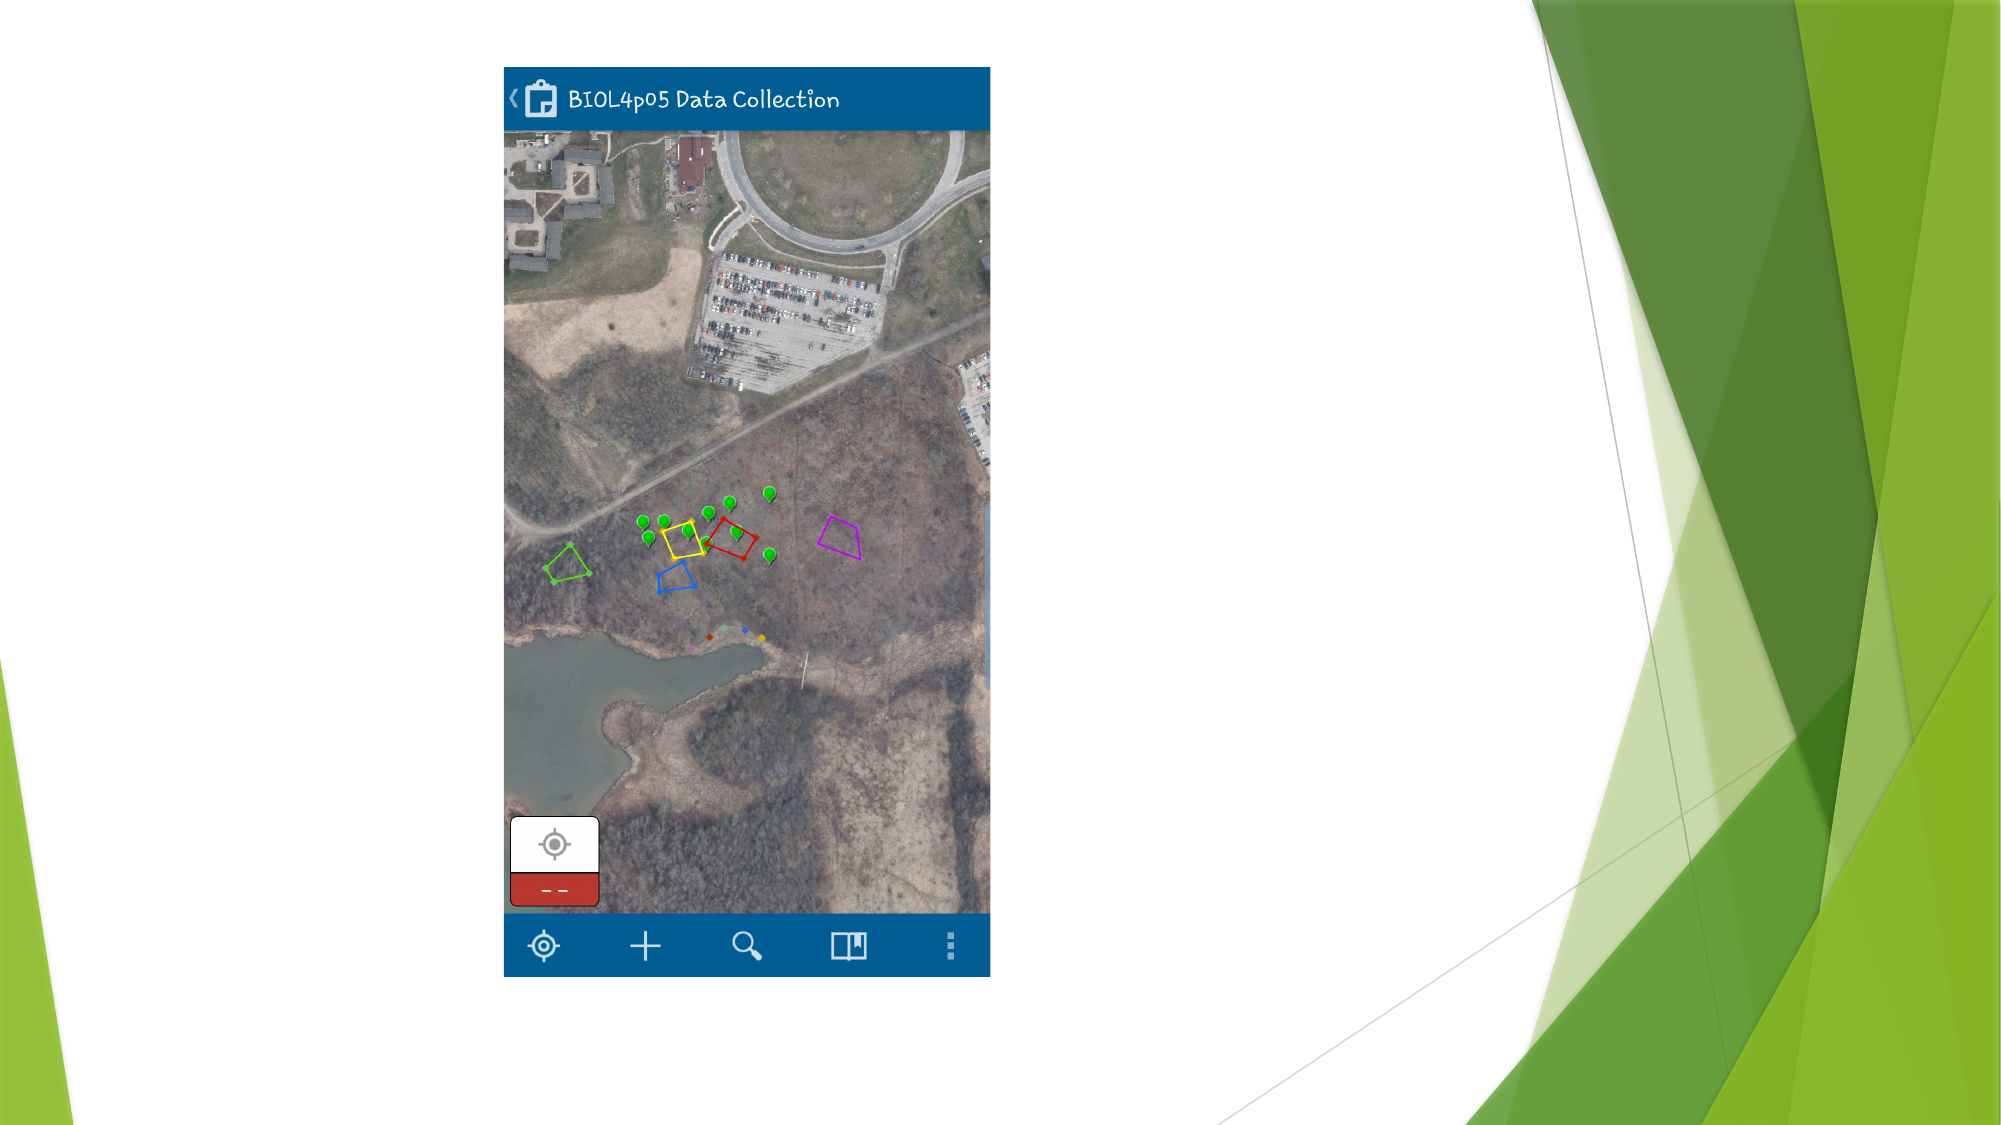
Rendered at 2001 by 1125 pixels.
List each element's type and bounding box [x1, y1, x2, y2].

list [503, 67, 991, 977]
